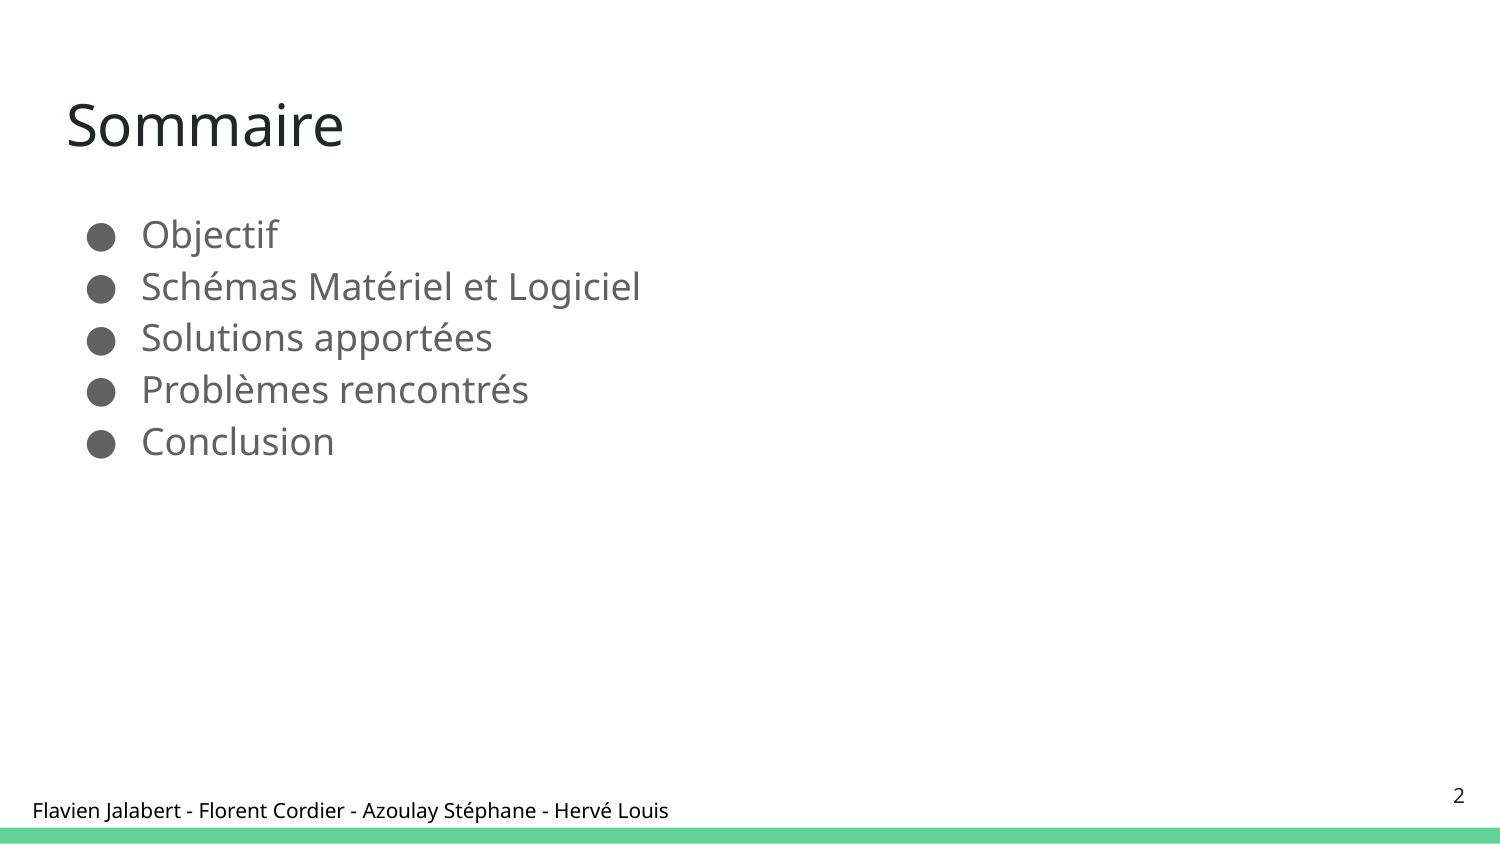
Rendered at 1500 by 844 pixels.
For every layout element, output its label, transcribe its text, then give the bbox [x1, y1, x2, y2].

slide_number ‹#› [1389, 764, 1480, 830]
list Objectif Schémas Matériel et Logiciel Solutions apportées Problèmes rencontrés Conclusion [51, 189, 1449, 750]
title Sommaire [51, 72, 1449, 167]
